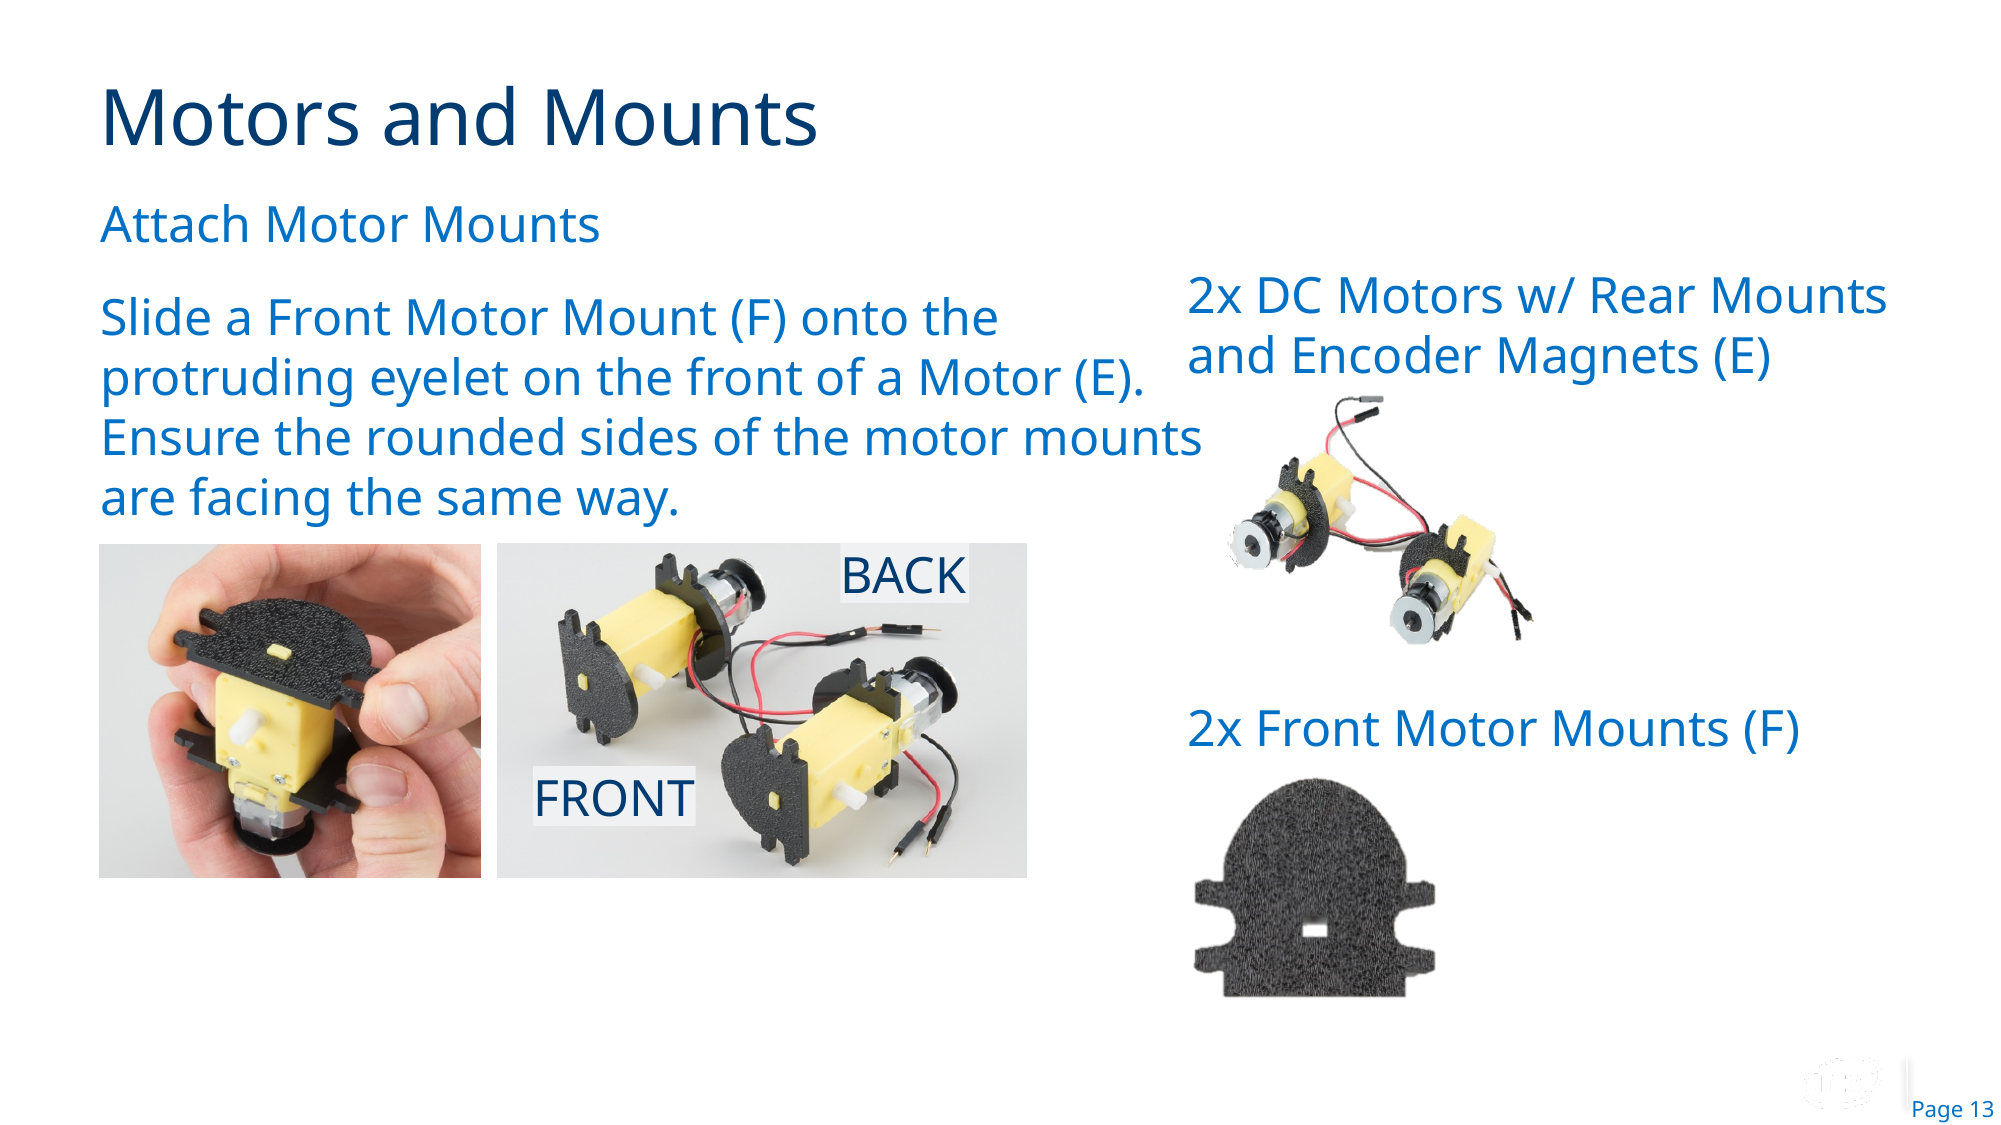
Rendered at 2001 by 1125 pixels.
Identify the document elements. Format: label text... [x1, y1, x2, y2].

title Motors and Mounts [99, 67, 1900, 258]
slide_number 13 [1503, 1055, 1970, 1116]
picture [1217, 385, 1553, 661]
picture [497, 542, 1027, 879]
list Attach Motor Mounts Slide a Front Motor Mount (F) onto the protruding eyelet on the front of a Motor (E). Ensure the rounded sides of the motor mounts are facing the same way. [100, 192, 1218, 1063]
text_box Page 13 [1528, 1080, 1995, 1125]
list 2x DC Motors w/ Rear Mounts and Encoder Magnets (E) 2x Front Motor Mounts (F) [1218, 263, 1900, 1013]
picture [1187, 765, 1443, 1013]
picture [98, 543, 481, 879]
